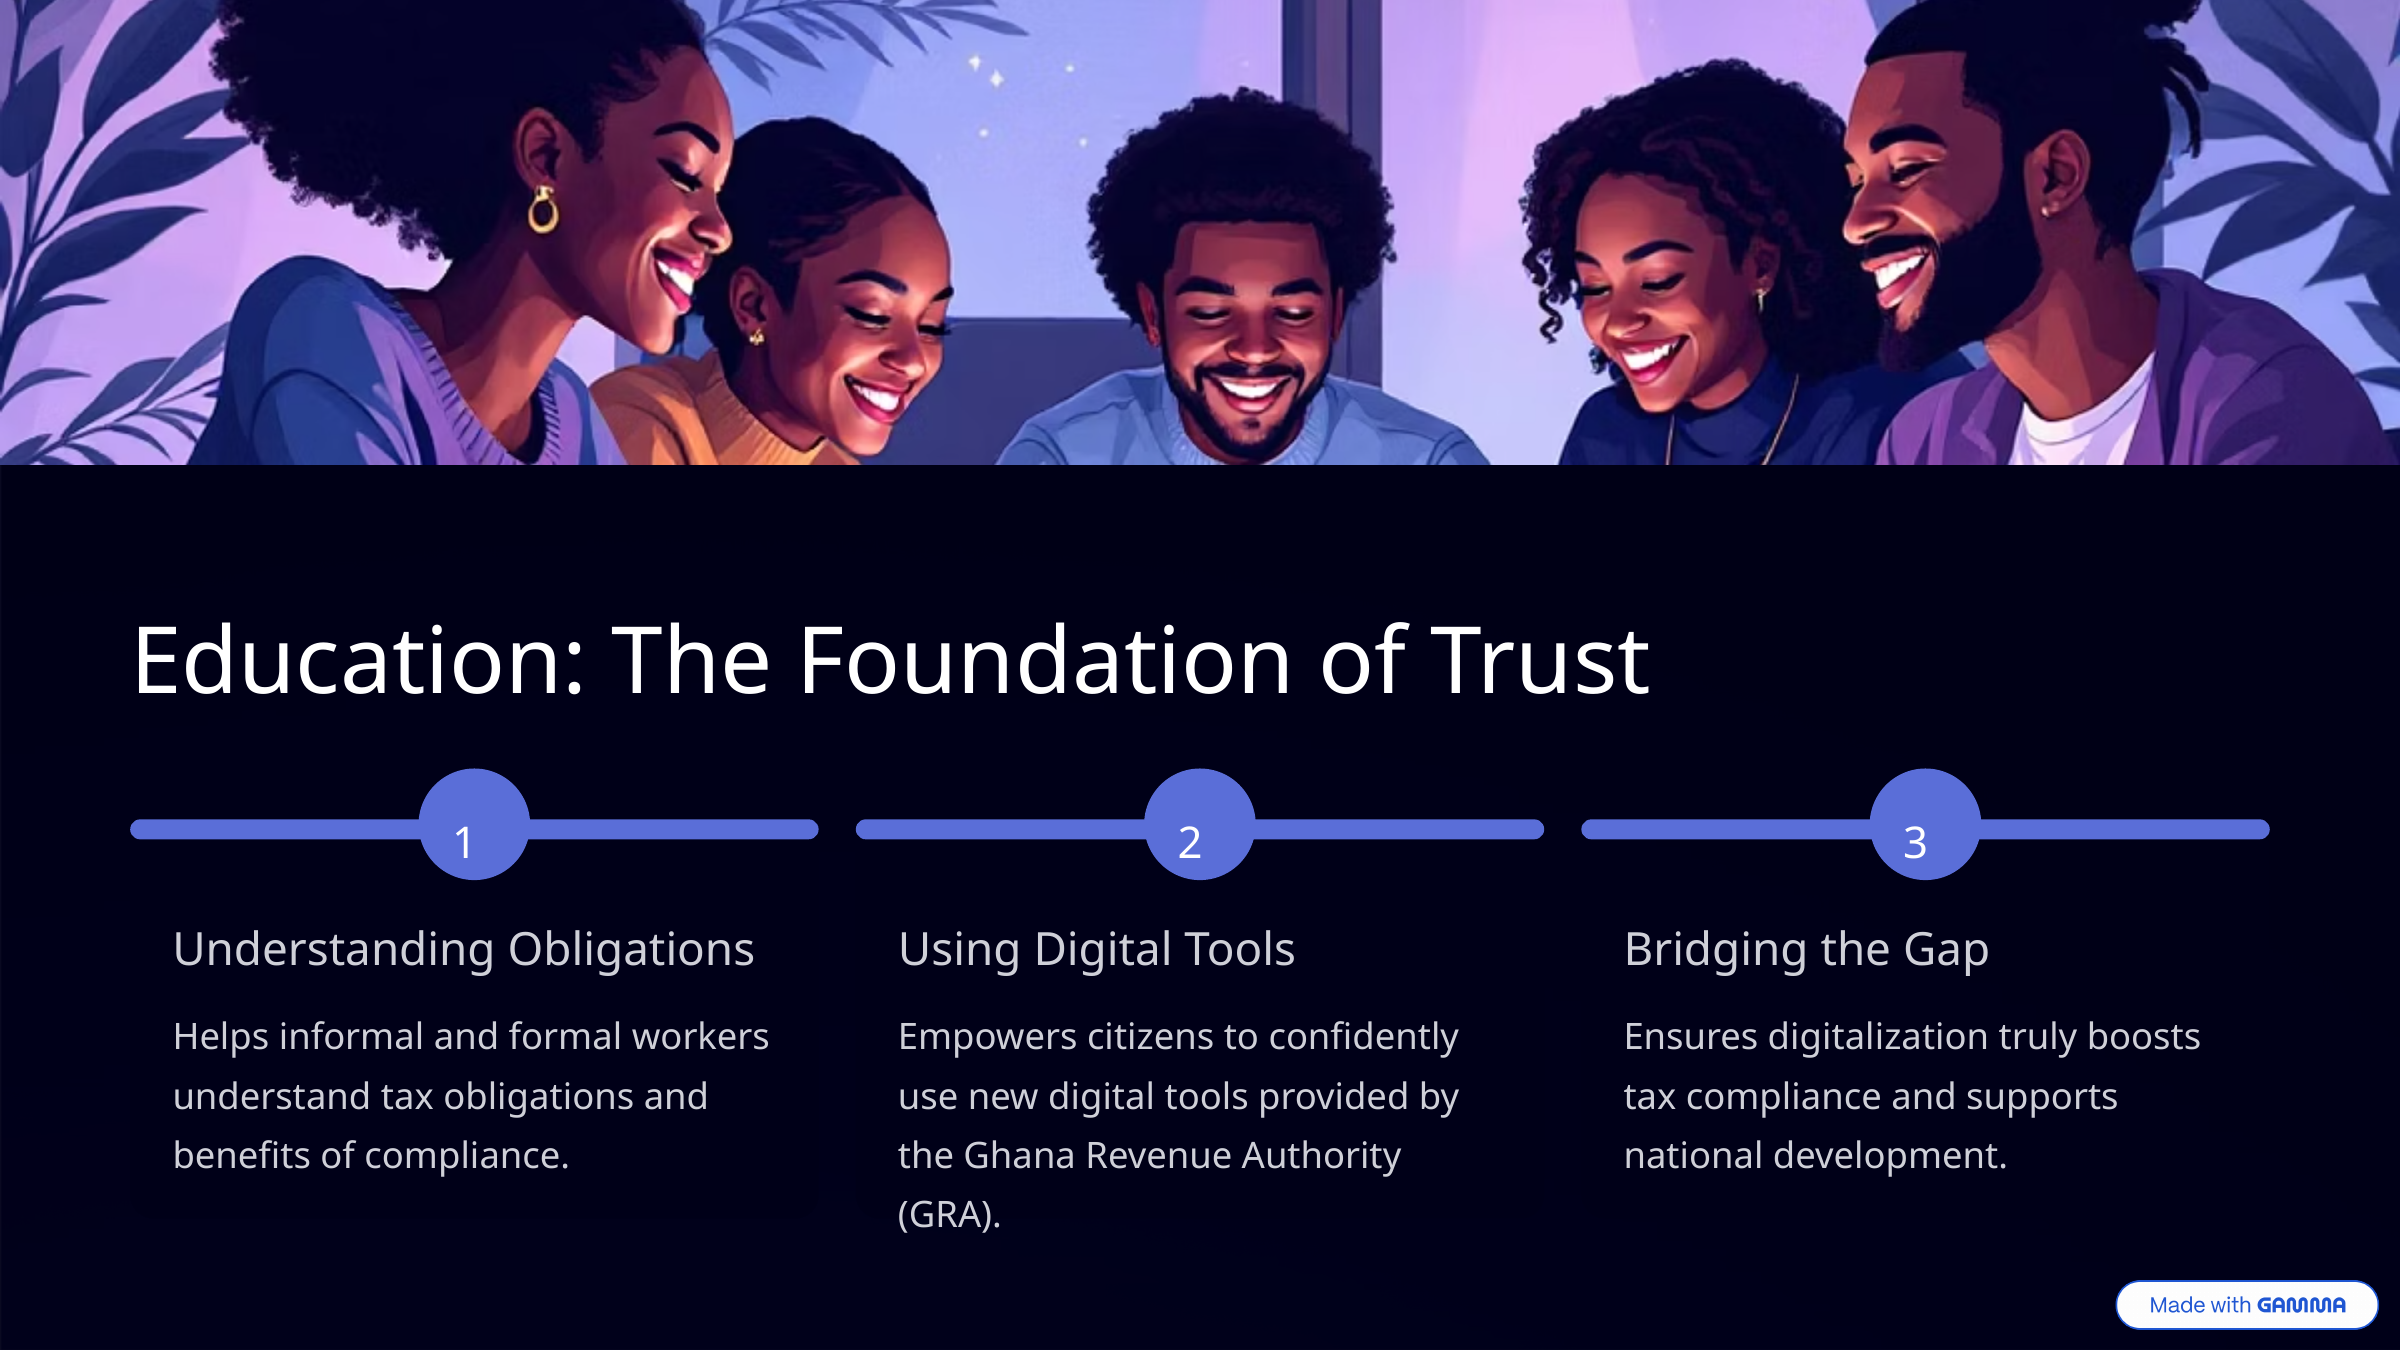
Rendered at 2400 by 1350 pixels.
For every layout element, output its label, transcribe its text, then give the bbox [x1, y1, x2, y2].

text_box [418, 768, 531, 881]
text_box [1144, 768, 1256, 881]
text_box Using Digital Tools [897, 917, 1363, 976]
text_box Ensures digitalization truly boosts tax compliance and supports national development. [1623, 997, 2228, 1177]
text_box 3 [1903, 796, 1948, 853]
text_box [855, 837, 1545, 1219]
text_box Empowers citizens to confidently use new digital tools provided by the Ghana Revenue Authority (GRA). [897, 997, 1502, 1177]
text_box [130, 837, 819, 1219]
text_box Education: The Foundation of Trust [130, 596, 1586, 713]
text_box 2 [1177, 796, 1223, 853]
picture [2106, 1271, 2389, 1339]
text_box [855, 819, 1146, 840]
picture [0, 0, 2400, 466]
text_box Understanding Obligations [172, 917, 726, 976]
text_box [1254, 819, 1545, 840]
text_box [130, 819, 420, 840]
text_box 1 [452, 796, 497, 853]
text_box [1980, 819, 2270, 840]
text_box Bridging the Gap [1623, 917, 2089, 976]
text_box [1581, 819, 1871, 840]
text_box [529, 819, 819, 840]
text_box [1869, 768, 1982, 881]
text_box Helps informal and formal workers understand tax obligations and benefits of compliance. [172, 997, 777, 1177]
text_box [1581, 837, 2270, 1219]
